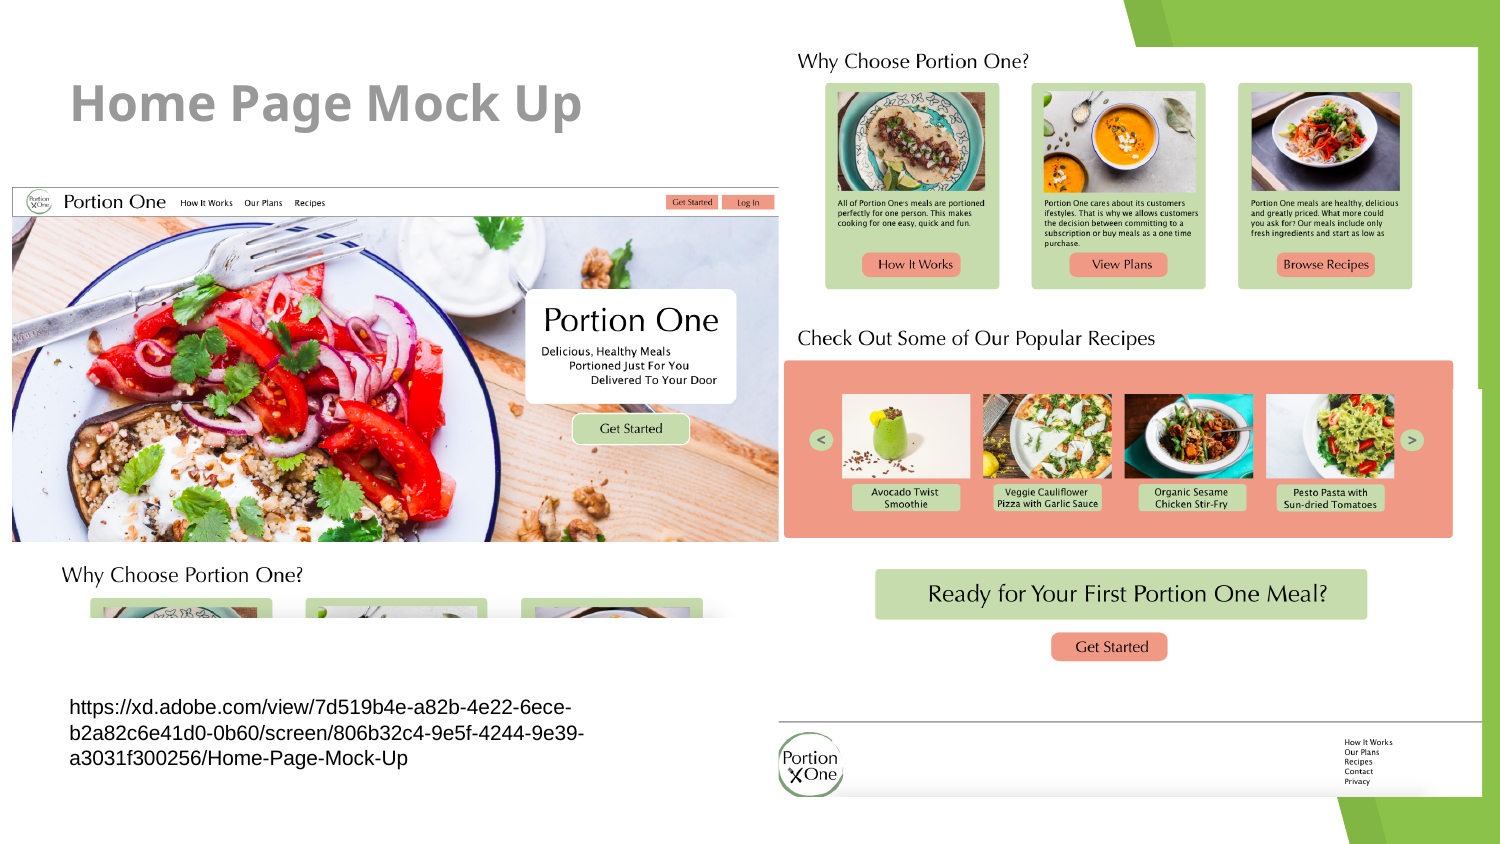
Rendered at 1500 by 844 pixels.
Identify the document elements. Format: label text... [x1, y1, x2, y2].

picture [12, 46, 1483, 798]
title Home Page Mock Up [54, 66, 773, 147]
text_box https://xd.adobe.com/view/7d519b4e-a82b-4e22-6ece-b2a82c6e41d0-0b60/screen/806b32c4-9e5f-4244-9e39-a3031f300256/Home-Page-Mock-Up [54, 679, 635, 844]
